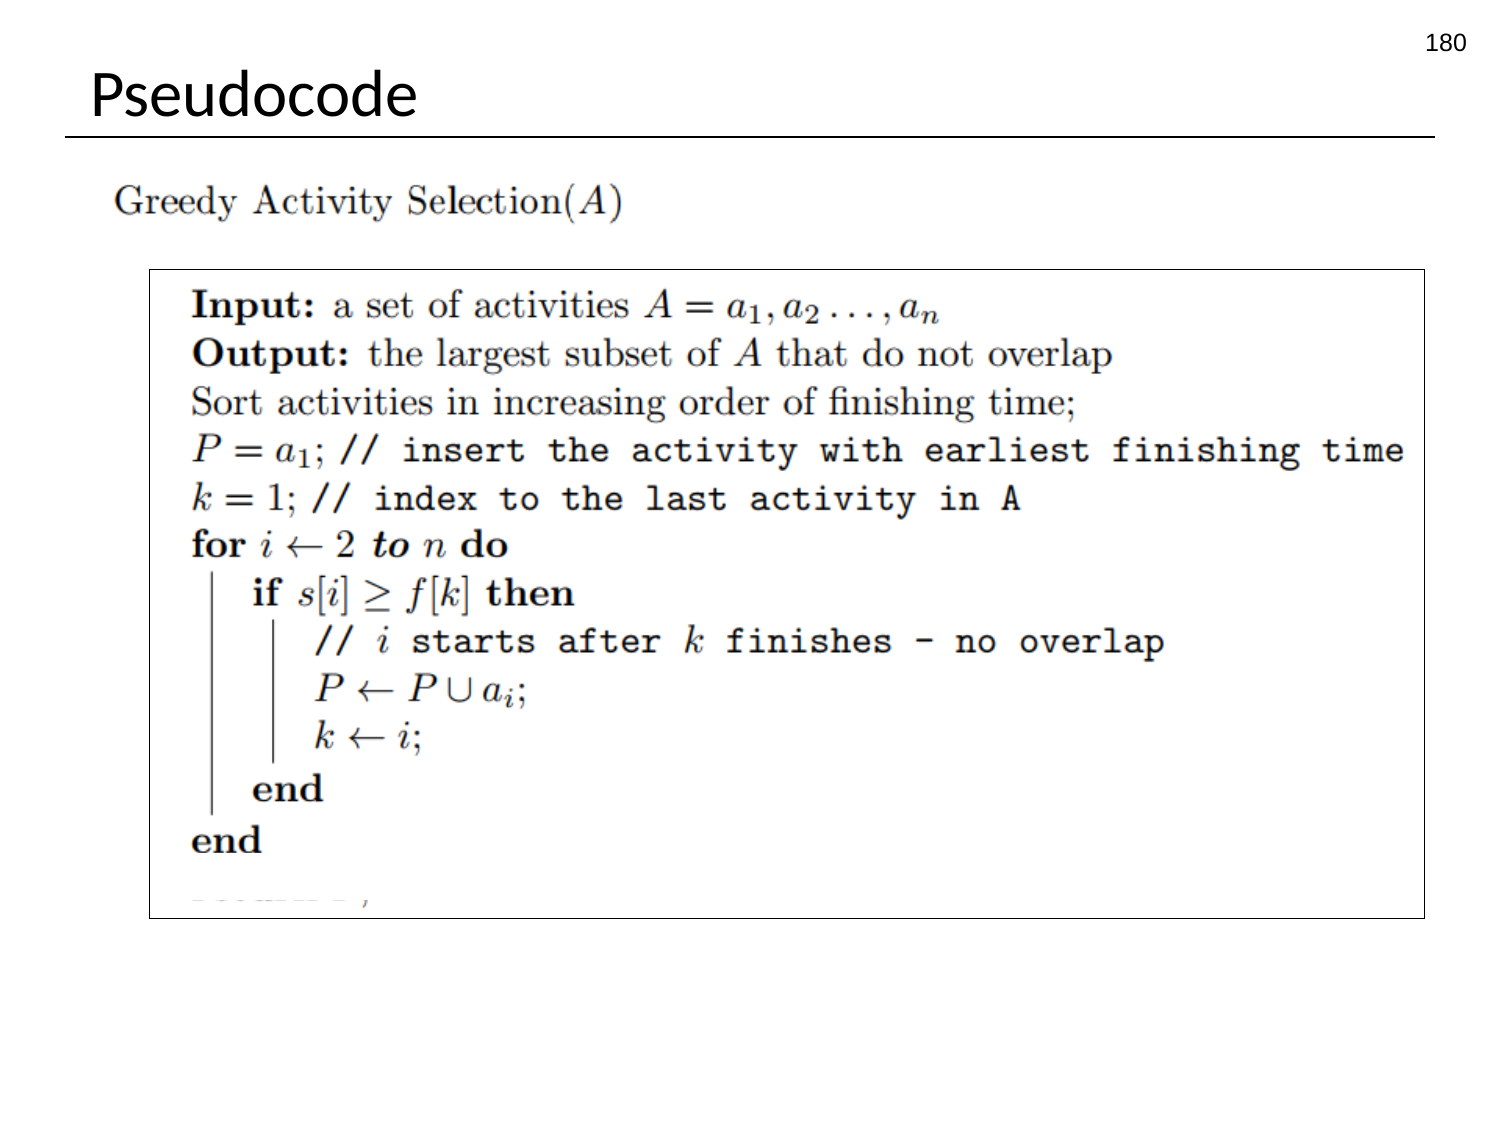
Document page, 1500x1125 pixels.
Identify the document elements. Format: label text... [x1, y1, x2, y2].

picture [149, 269, 1426, 919]
picture [112, 175, 630, 231]
slide_number 180 [1131, 18, 1483, 62]
title Pseudocode [75, 20, 1425, 138]
